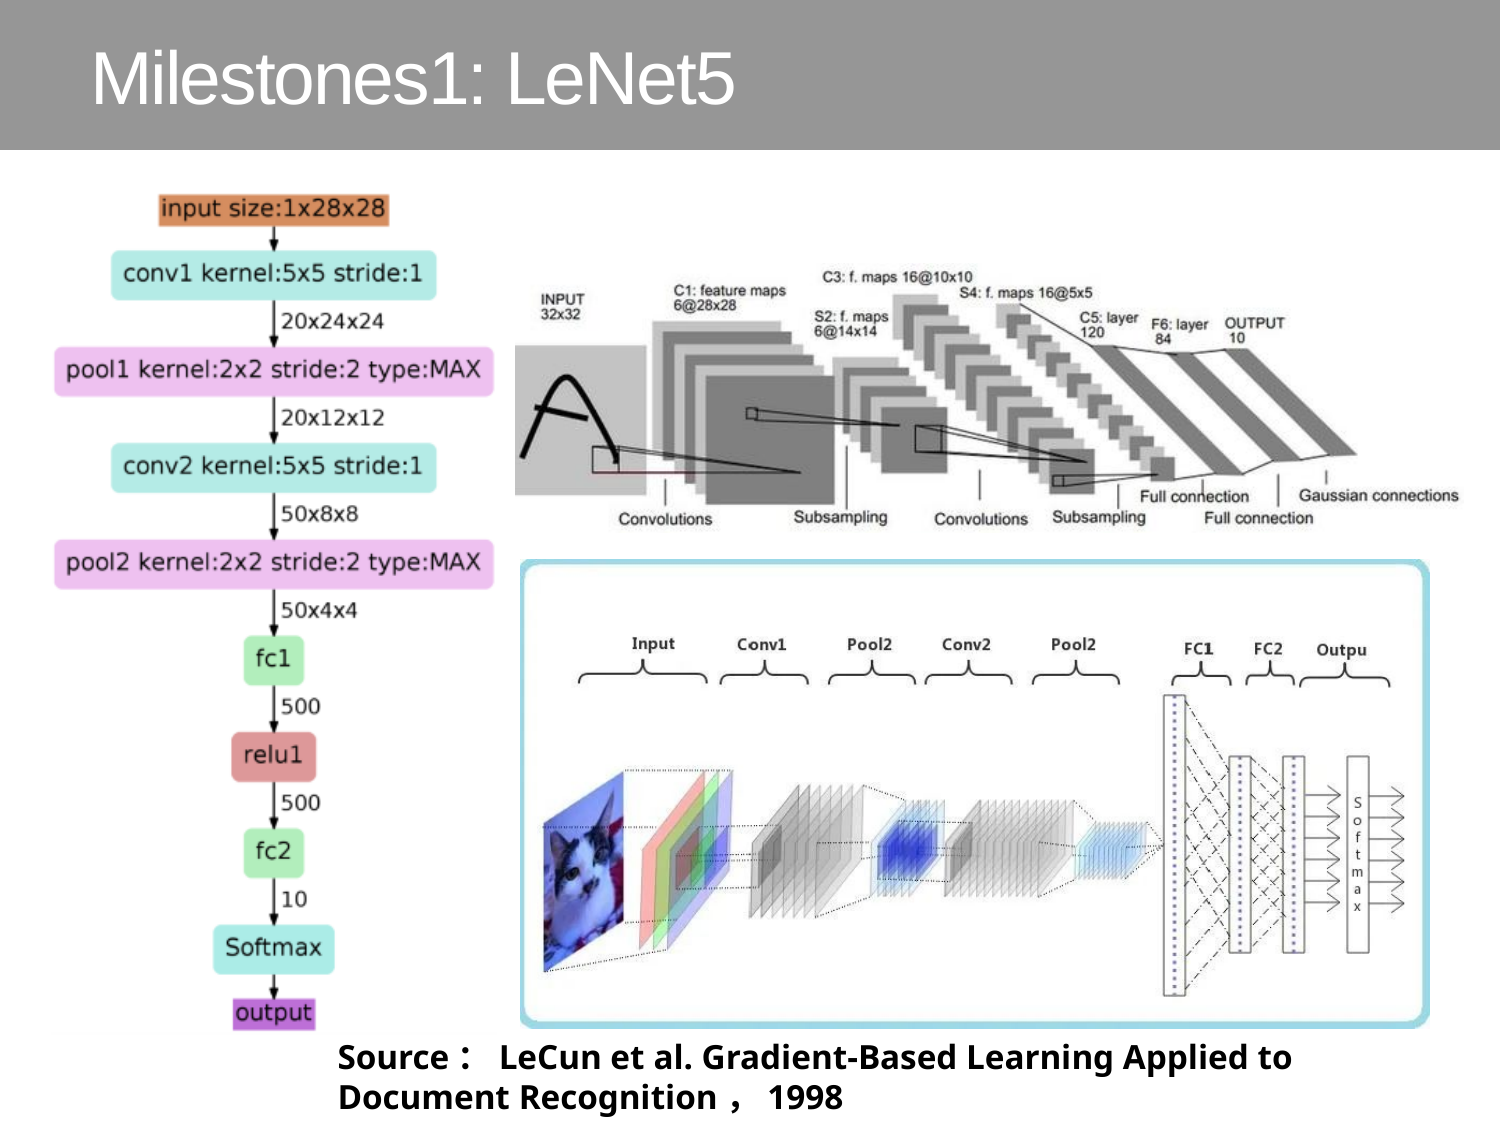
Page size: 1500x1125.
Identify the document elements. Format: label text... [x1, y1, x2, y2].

text_box Source：LeCun et al. Gradient-Based Learning Applied to Document Recognition，1998 [323, 1036, 1392, 1124]
picture [520, 559, 1430, 1030]
picture [36, 163, 1464, 1039]
text_box Milestones1: LeNet5 [74, 0, 1425, 150]
